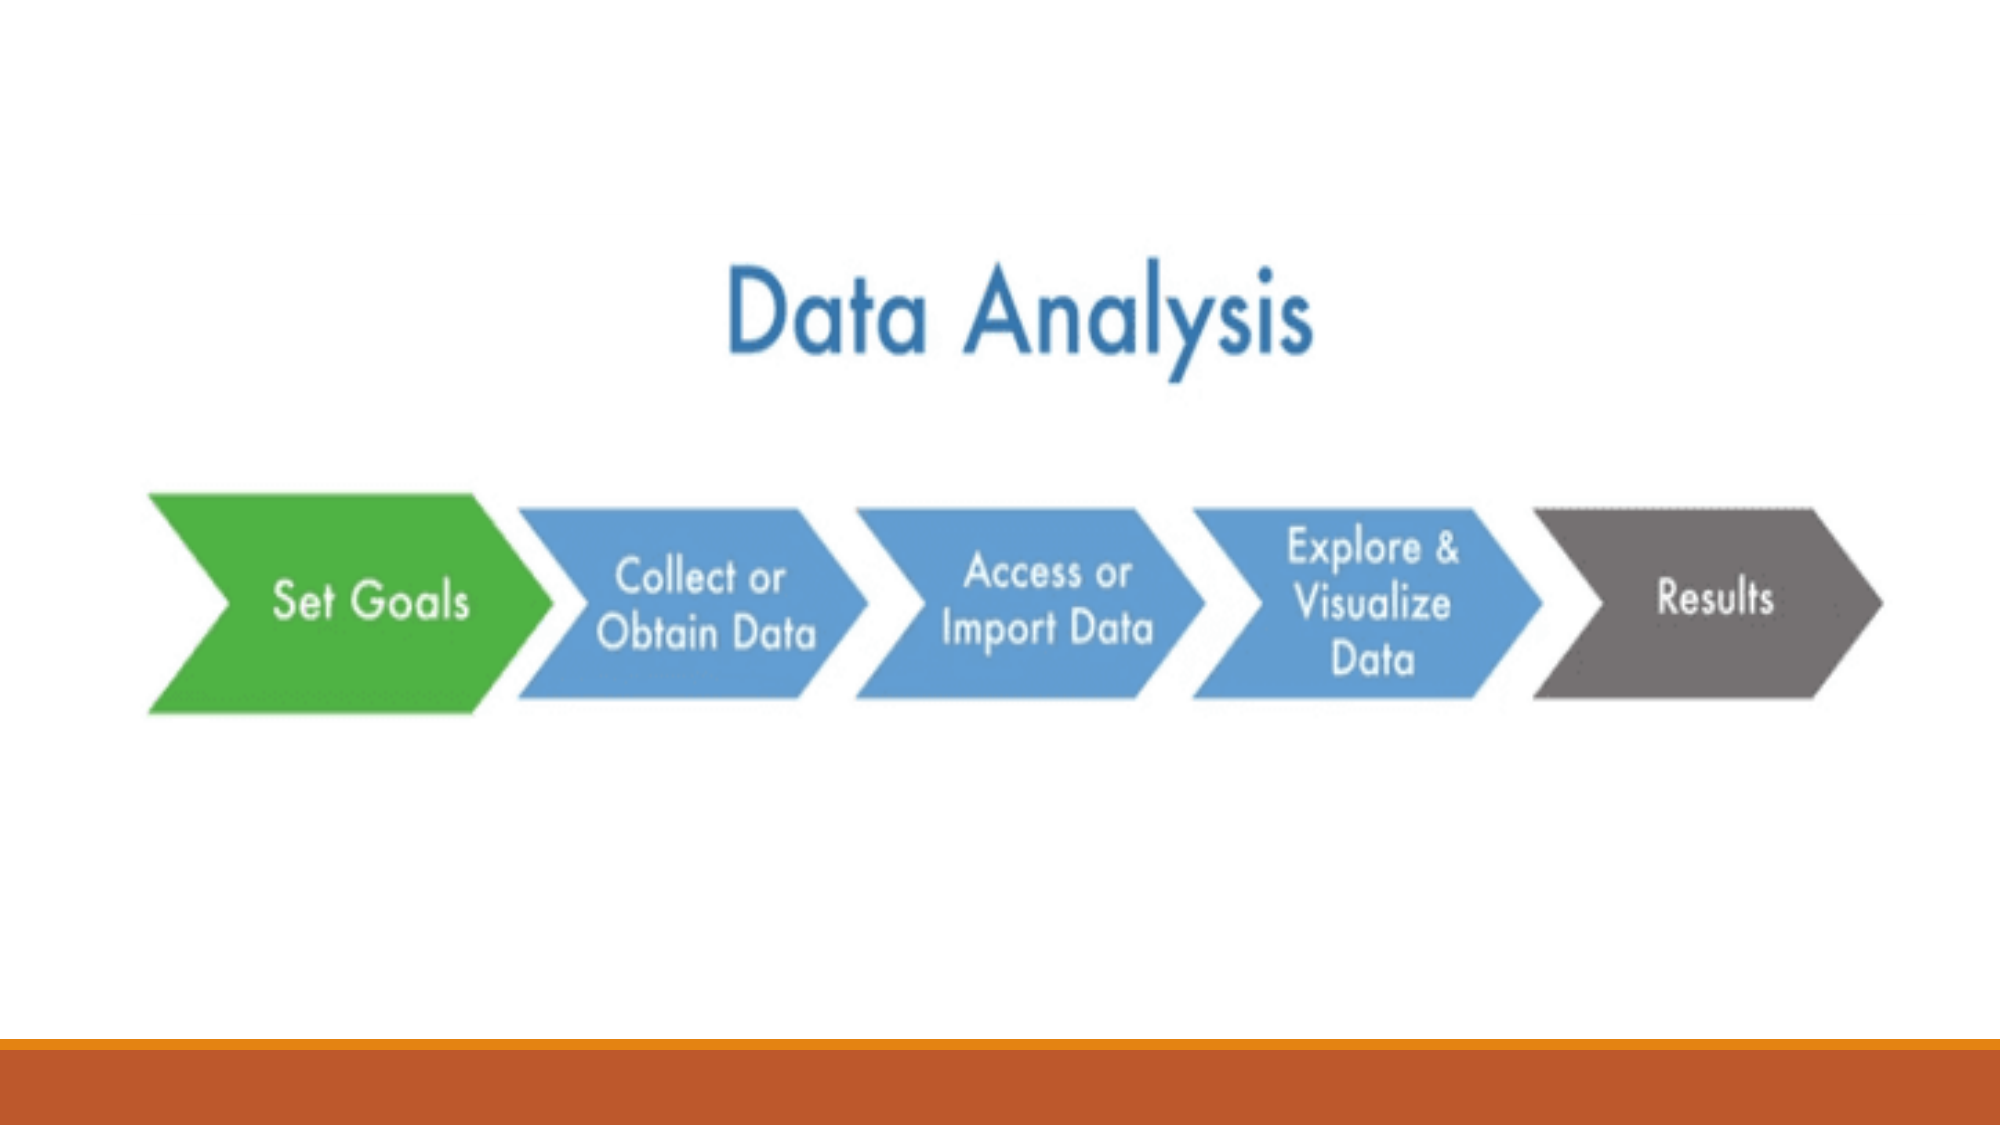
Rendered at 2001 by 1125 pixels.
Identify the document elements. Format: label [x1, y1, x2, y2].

picture [130, 213, 1927, 784]
